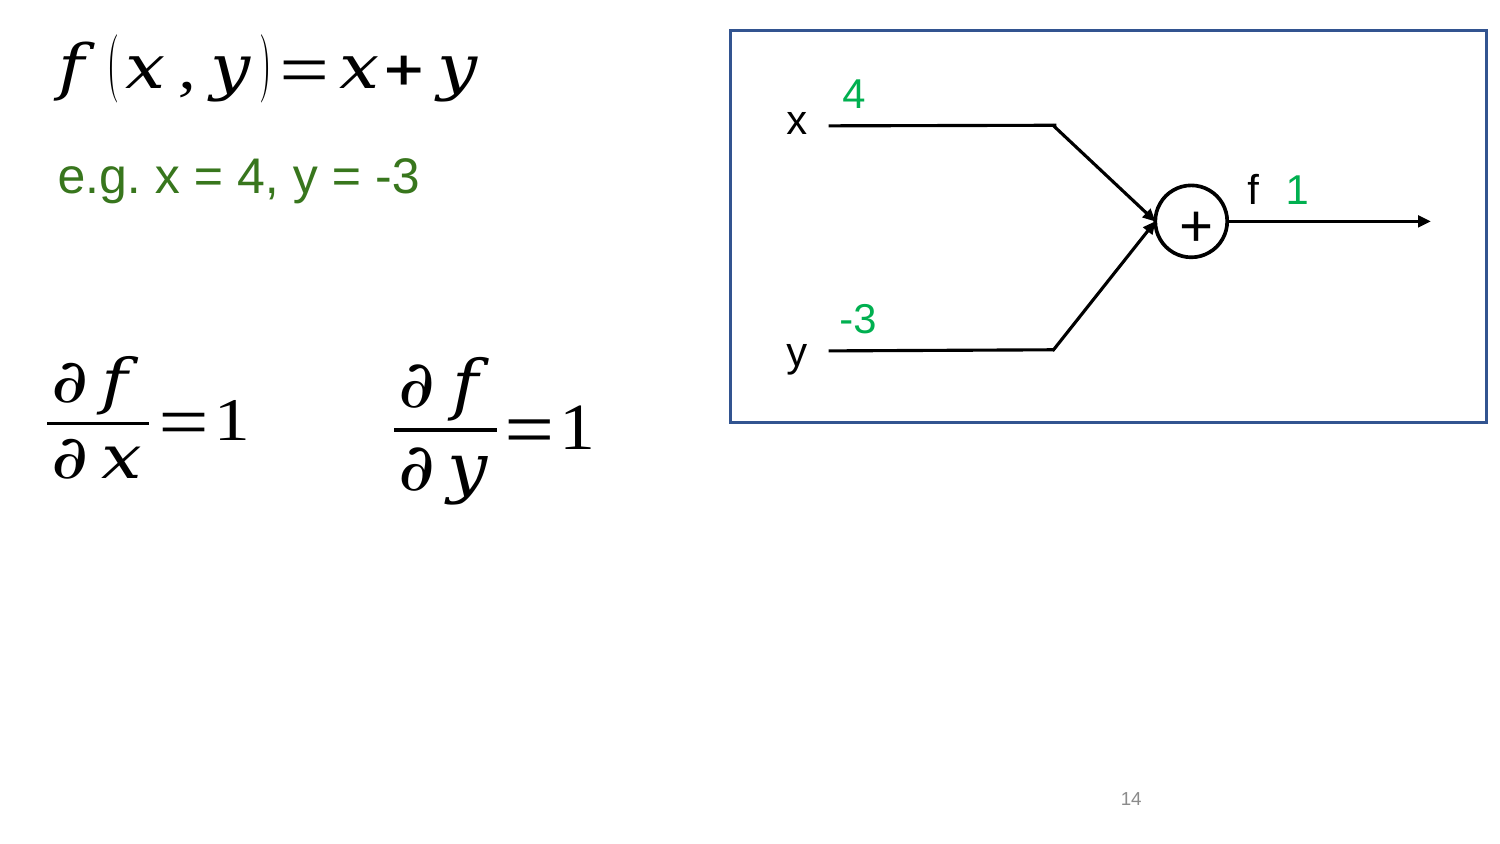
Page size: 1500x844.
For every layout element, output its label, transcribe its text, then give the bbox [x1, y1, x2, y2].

text_box e.g. x = 4, y = -3 [42, 128, 637, 227]
slide_number 14 [1066, 765, 1157, 831]
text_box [730, 30, 1487, 423]
